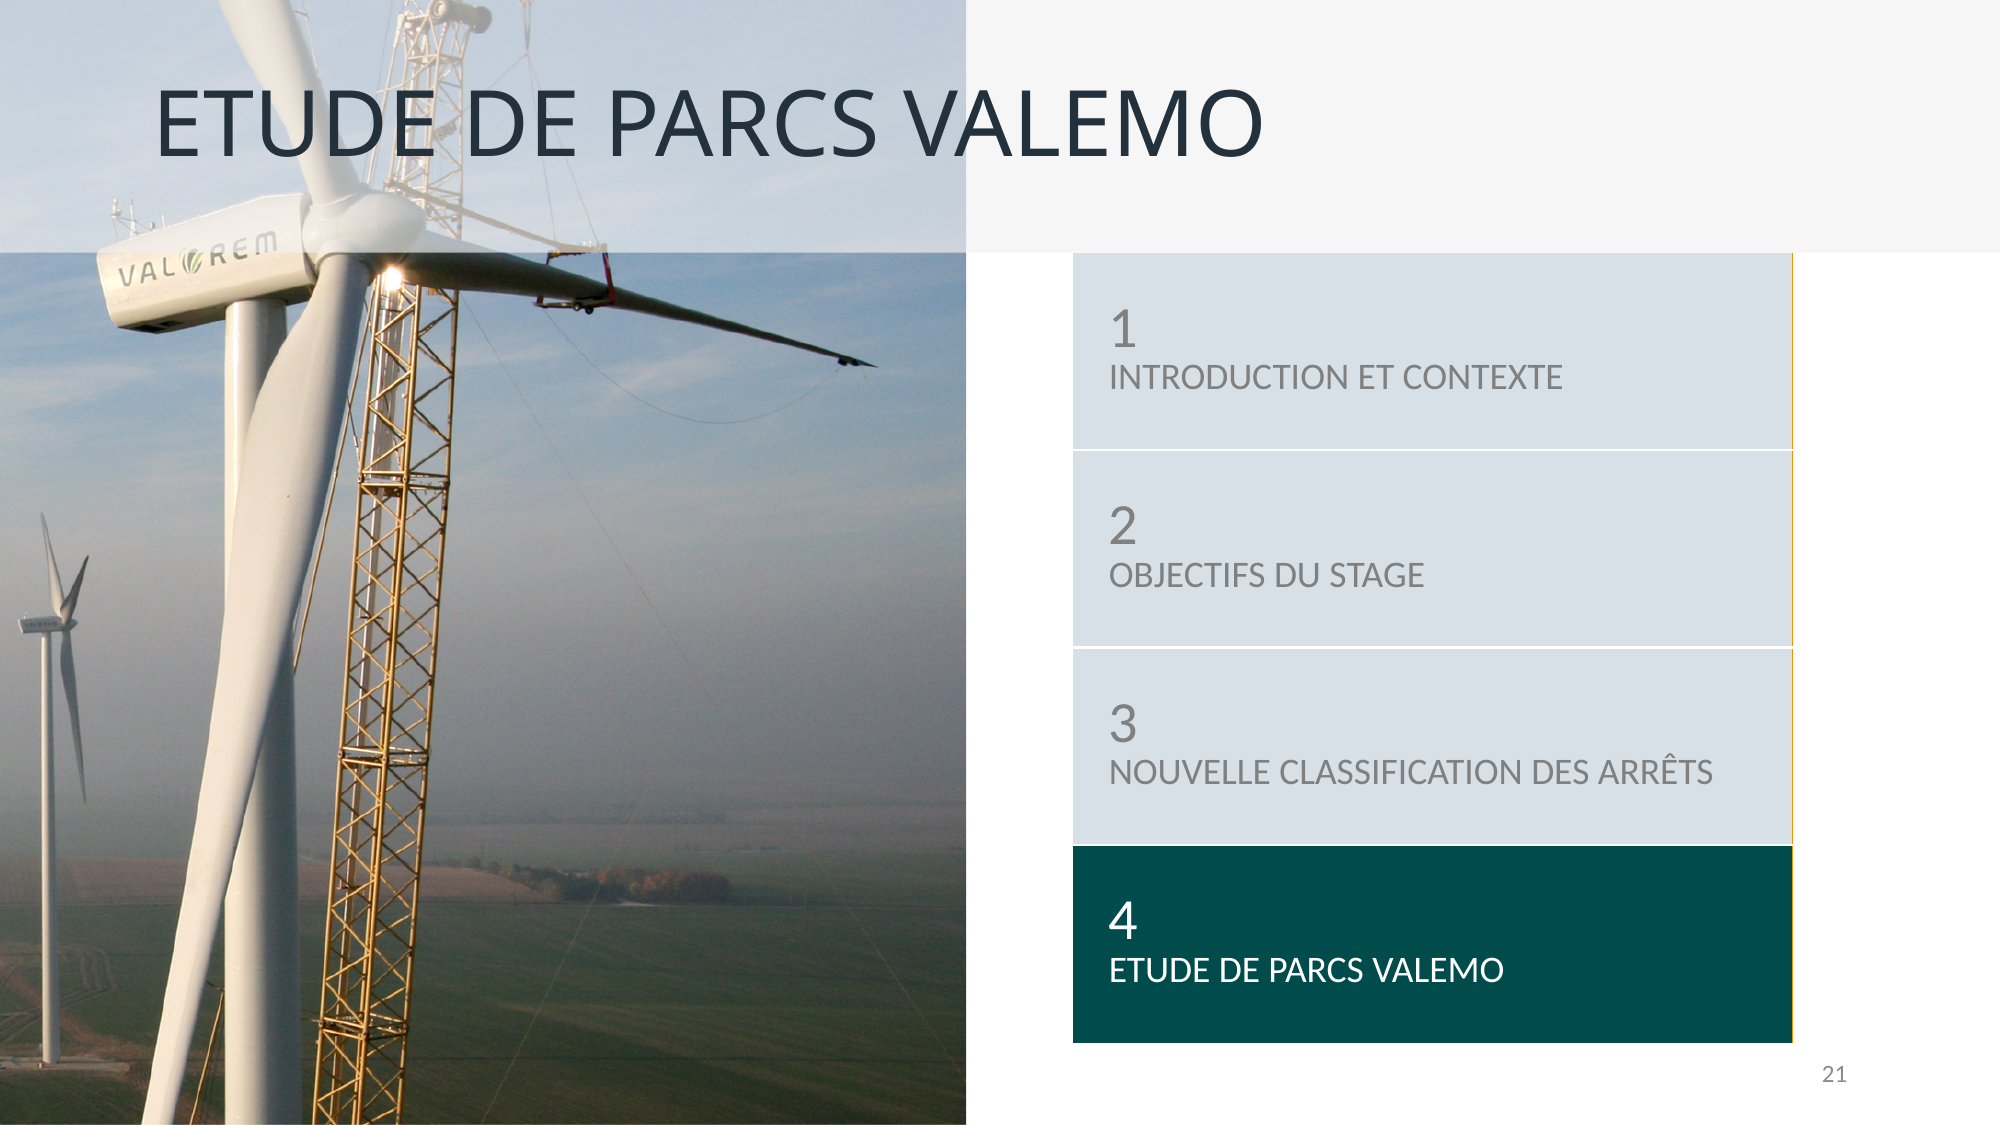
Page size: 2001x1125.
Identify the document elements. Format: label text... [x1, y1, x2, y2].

picture [0, 0, 967, 1125]
table_cell 4 ETUDE DE PARCS VALEMO [1073, 846, 1792, 1043]
table_cell 3 NOUVELLE CLASSIFICATION DES ARRÊTS [1073, 649, 1792, 844]
slide_number 21 [1412, 1042, 1863, 1103]
title ETUDE DE PARCS VALEMO [967, 65, 1863, 188]
table_header 1 INTRODUCTION ET CONTEXTE [1073, 253, 1792, 449]
text_box [967, 0, 2000, 254]
table_cell 2 OBJECTIFS DU STAGE [1073, 451, 1792, 646]
